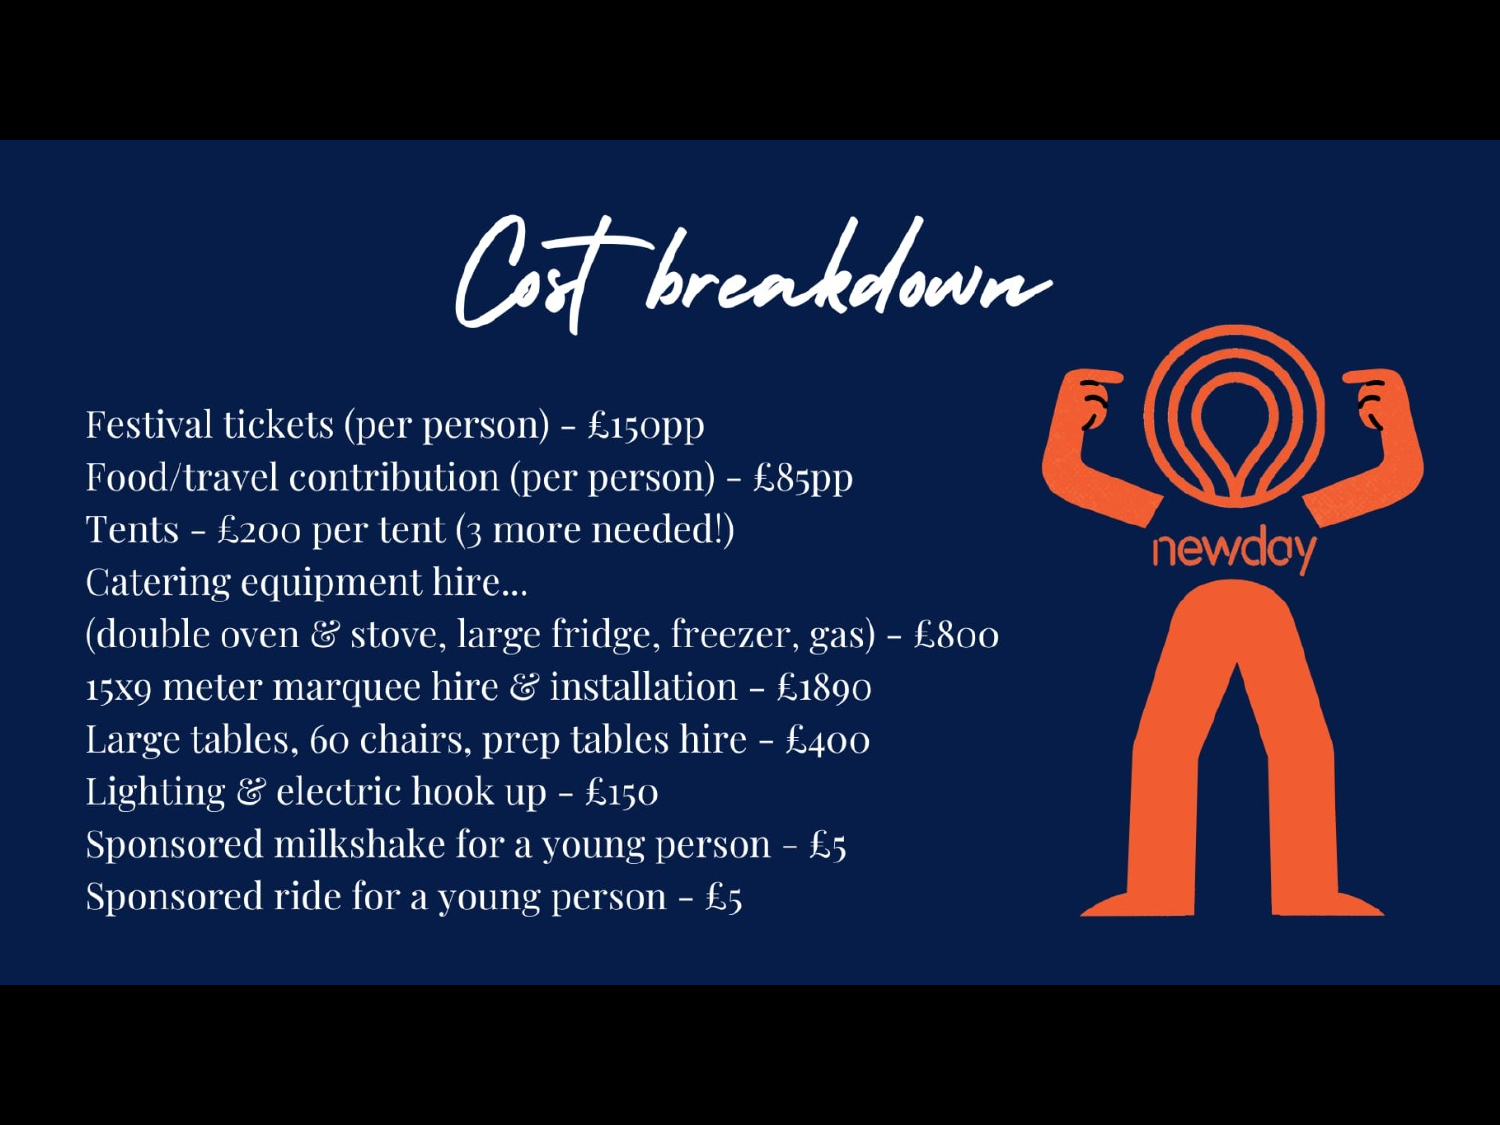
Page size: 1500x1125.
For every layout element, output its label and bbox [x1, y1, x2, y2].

picture [0, 140, 1500, 985]
